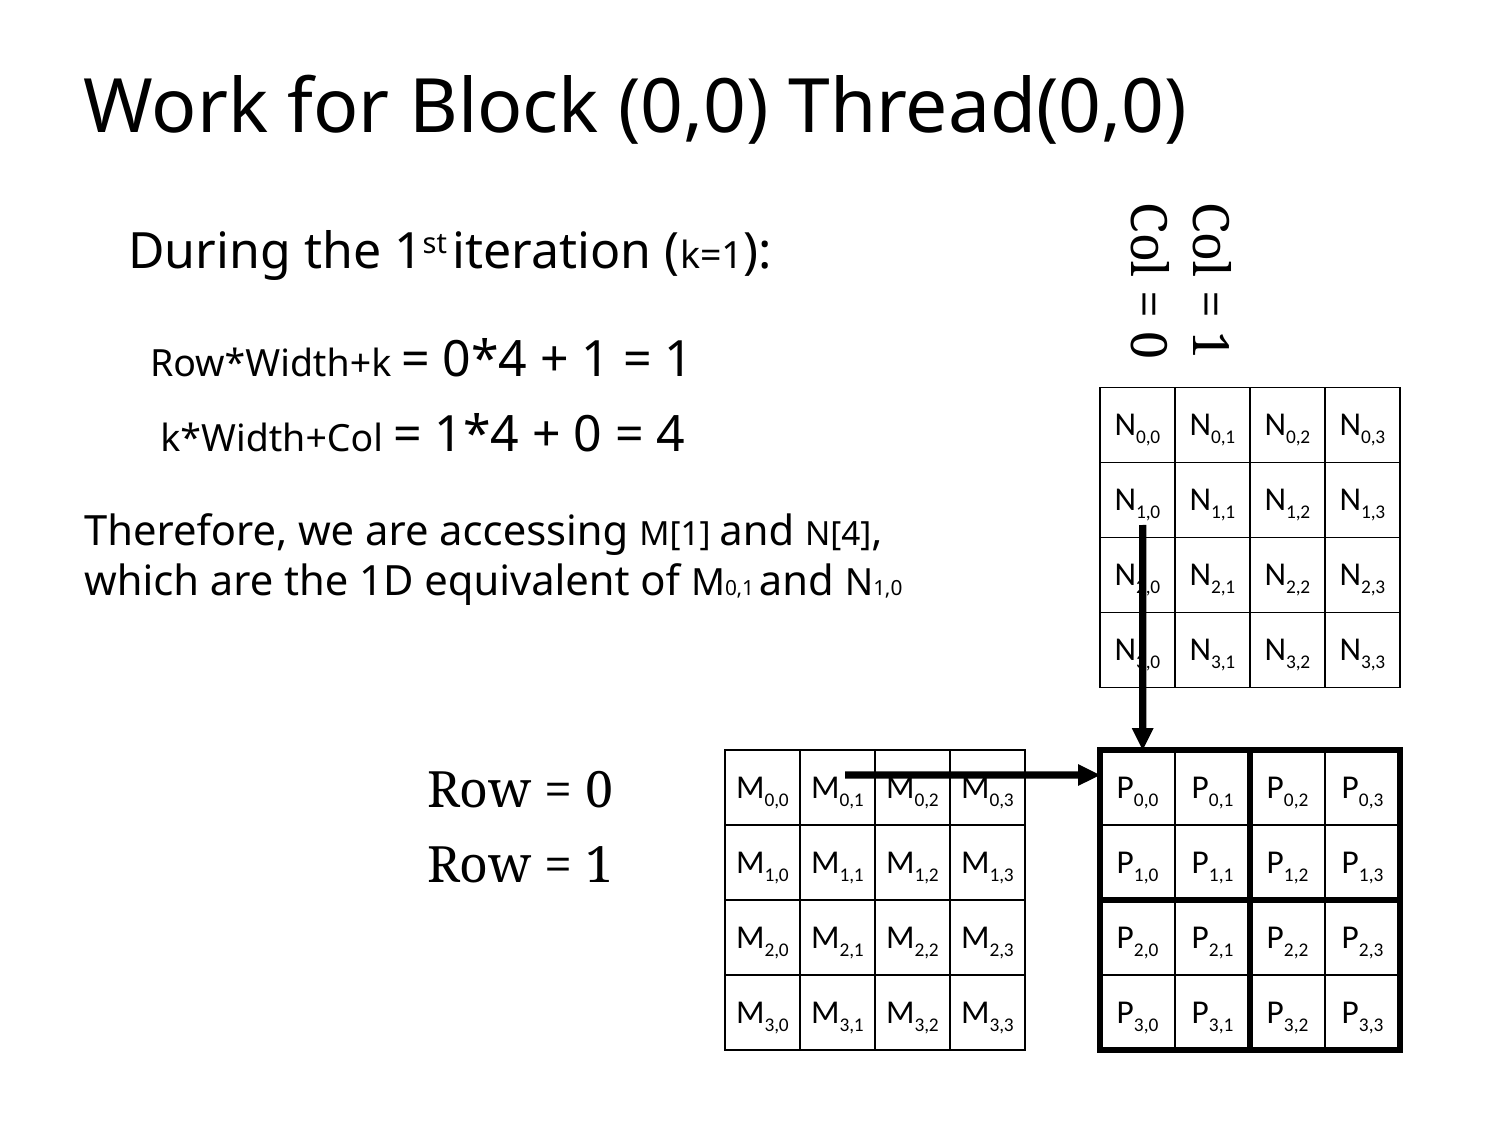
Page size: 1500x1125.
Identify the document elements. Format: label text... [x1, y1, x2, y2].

text_box N2,3 [1324, 538, 1400, 612]
text_box N0,1 [1175, 387, 1249, 462]
text_box M2,0 [724, 899, 799, 974]
text_box N3,3 [1324, 612, 1400, 688]
text_box M3,1 [799, 974, 875, 1050]
text_box N3,0 [1099, 612, 1174, 688]
text_box N0,2 [1249, 387, 1324, 462]
text_box M0,0 [724, 749, 800, 824]
text_box Row = 0 [412, 749, 663, 824]
text_box During the 1st iteration (k=1): [113, 211, 787, 347]
text_box [1136, 688, 1149, 749]
text_box M1,3 [950, 824, 1025, 900]
text_box Col = 0 [1113, 217, 1176, 387]
text_box M2,3 [949, 900, 1025, 974]
text_box M2,2 [875, 900, 949, 974]
text_box N1,3 [1325, 462, 1400, 538]
text_box [1099, 749, 1249, 899]
text_box N2,2 [1250, 538, 1324, 612]
text_box Col = 1 [1176, 217, 1251, 387]
text_box M2,1 [799, 899, 875, 974]
text_box N2,0 [1099, 537, 1174, 612]
text_box Therefore, we are accessing M[1] and N[4], which are the 1D equivalent of M0,1 and N1,0 [69, 496, 980, 612]
text_box M1,2 [874, 824, 950, 900]
text_box N0,3 [1324, 387, 1400, 462]
text_box N0,0 [1099, 387, 1175, 462]
text_box M0,1 [800, 749, 874, 824]
text_box N3,1 [1174, 612, 1250, 688]
text_box N3,2 [1250, 612, 1324, 688]
text_box M1,1 [799, 824, 874, 899]
text_box Row*Width+k = 0*4 + 1 = 1 [135, 318, 709, 394]
text_box M1,0 [724, 824, 799, 899]
text_box N2,1 [1174, 537, 1250, 612]
text_box N1,2 [1249, 462, 1325, 538]
title Work for Block (0,0) Thread(0,0) [68, 0, 1363, 217]
text_box M3,2 [875, 974, 949, 1050]
text_box k*Width+Col = 1*4 + 0 = 4 [145, 393, 701, 469]
text_box Row = 1 [412, 824, 663, 900]
text_box [1249, 749, 1400, 899]
text_box M0,2 [874, 749, 949, 824]
text_box M3,0 [724, 974, 799, 1050]
text_box [1025, 768, 1099, 782]
text_box M0,3 [949, 749, 1025, 824]
text_box [1249, 899, 1400, 1050]
text_box N1,1 [1174, 462, 1249, 537]
text_box [1099, 899, 1249, 1050]
text_box M3,3 [949, 974, 1025, 1050]
text_box N1,0 [1099, 462, 1174, 537]
